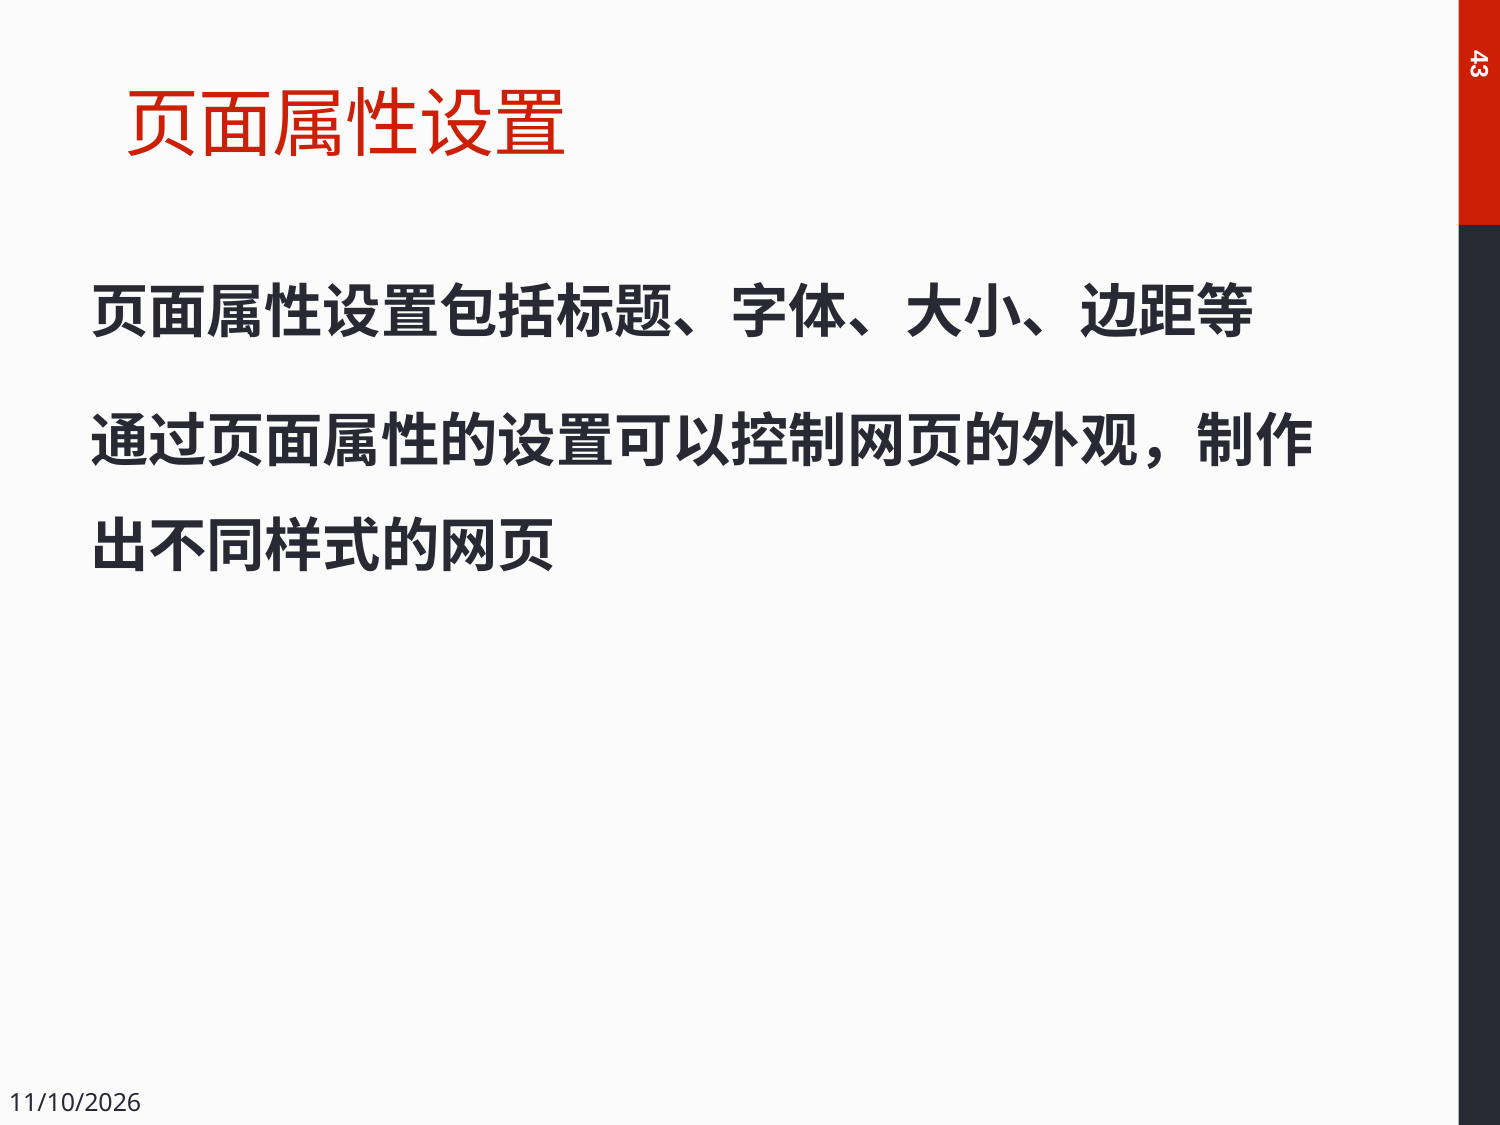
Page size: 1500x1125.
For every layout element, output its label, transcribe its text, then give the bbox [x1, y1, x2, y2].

title 页面属性设置 [75, 24, 1282, 173]
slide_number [0, 1070, 183, 1121]
slide_number 43 [1450, 15, 1500, 114]
list 页面属性设置包括标题、字体、大小、边距等 通过页面属性的设置可以控制网页的外观，制作出不同样式的网页 [75, 231, 1365, 1024]
